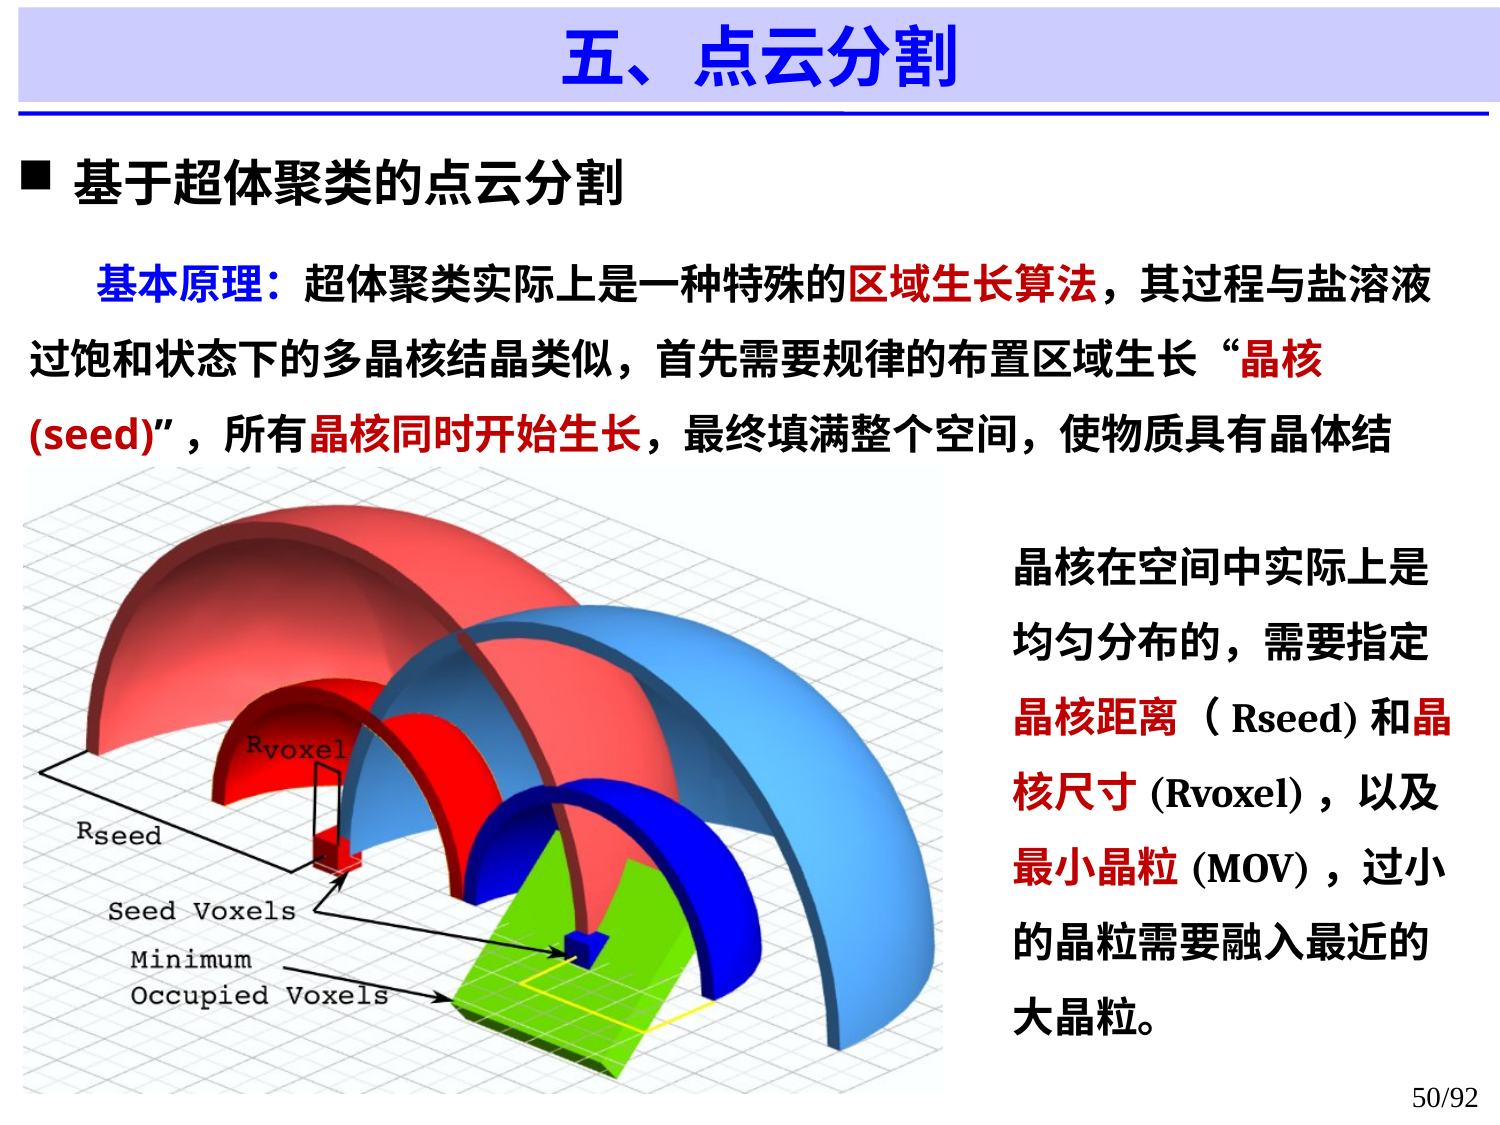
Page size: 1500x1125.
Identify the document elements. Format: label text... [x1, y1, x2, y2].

text_box 基本原理：超体聚类实际上是一种特殊的区域生长算法，其过程与盐溶液过饱和状态下的多晶核结晶类似，首先需要规律的布置区域生长“晶核(seed)”，所有晶核同时开始生长，最终填满整个空间，使物质具有晶体结构。 [14, 225, 1486, 540]
text_box 基于超体聚类的点云分割 [2, 144, 1500, 219]
slide_number 50/92 [1181, 1070, 1495, 1118]
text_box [18, 7, 1500, 114]
text_box 晶核在空间中实际上是均匀分布的，需要指定晶核距离（Rseed)和晶核尺寸(Rvoxel)，以及最小晶粒(MOV)，过小的晶粒需要融入最近的大晶粒。 [998, 508, 1476, 1049]
picture [22, 467, 943, 1095]
